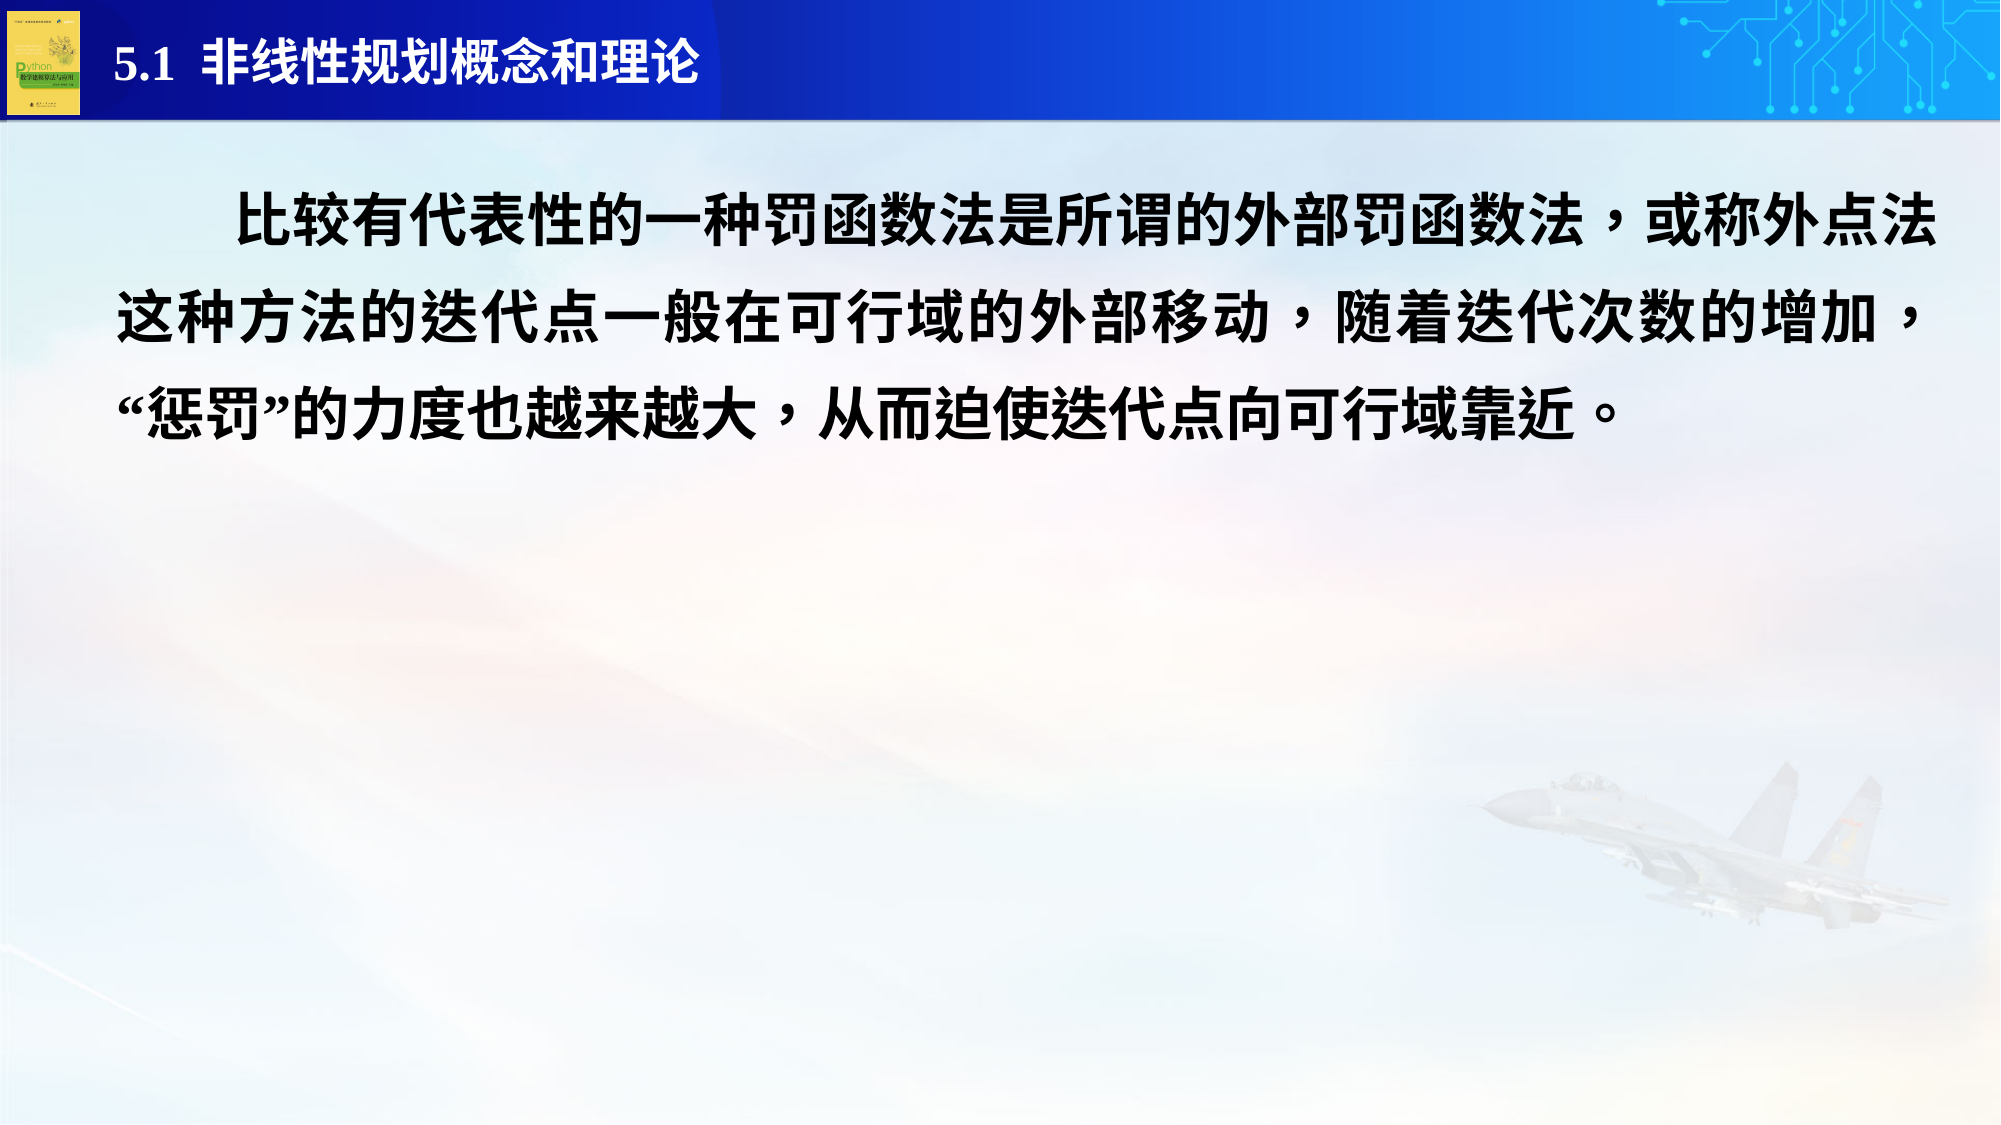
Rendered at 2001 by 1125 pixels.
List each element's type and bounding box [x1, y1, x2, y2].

text_box [116, 172, 1939, 1039]
picture [0, 0, 2001, 1125]
